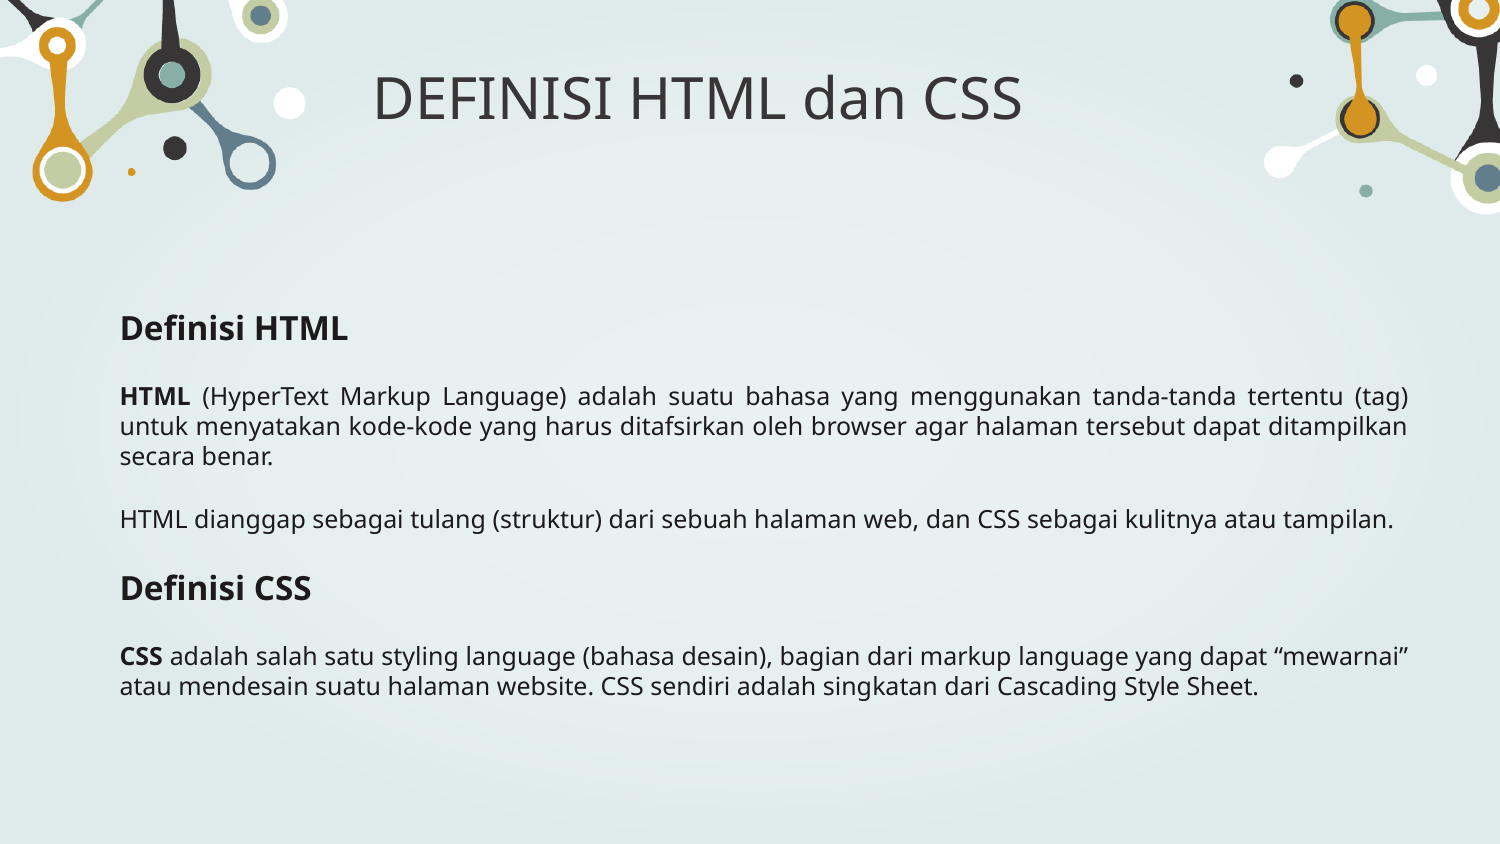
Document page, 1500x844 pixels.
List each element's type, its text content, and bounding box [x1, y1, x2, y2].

subtitle Definisi HTML HTML (HyperText Markup Language) adalah suatu bahasa yang menggunakan tanda-tanda tertentu (tag) untuk menyatakan kode-kode yang harus ditafsirkan oleh browser agar halaman tersebut dapat ditampilkan secara benar. HTML dianggap sebagai tulang (struktur) dari sebuah halaman web, dan CSS sebagai kulitnya atau tampilan. Definisi CSS CSS adalah salah satu styling language (bahasa desain), bagian dari markup language yang dapat “mewarnai” atau mendesain suatu halaman website. CSS sendiri adalah singkatan dari Cascading Style Sheet. [104, 207, 1426, 800]
title DEFINISI HTML dan CSS [293, 46, 1103, 150]
picture [0, 0, 1500, 844]
